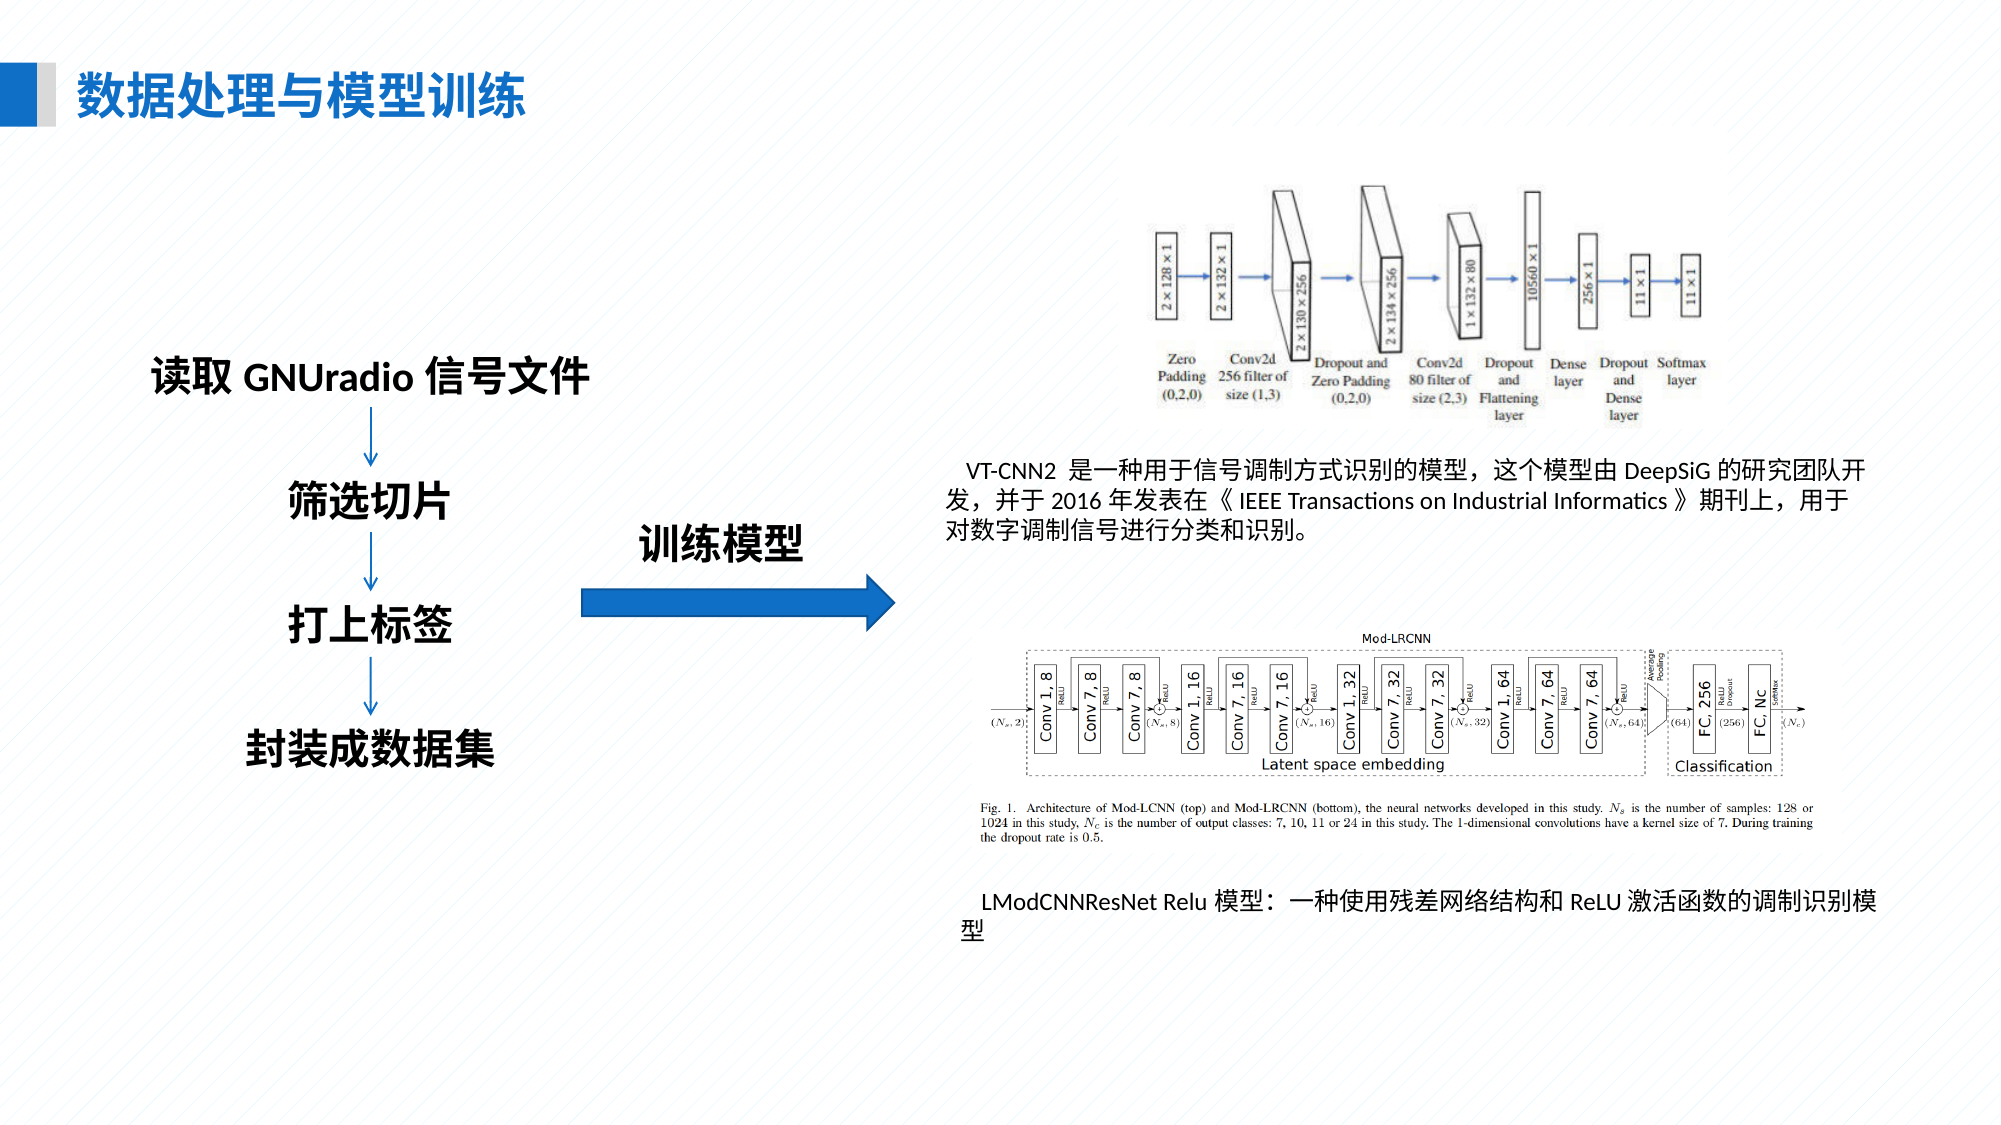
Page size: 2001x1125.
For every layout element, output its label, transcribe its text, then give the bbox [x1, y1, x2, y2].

text_box LModCNNResNet Relu模型：一种使用残差网络结构和ReLU激活函数的调制识别模型 [945, 878, 1900, 928]
text_box 数据处理与模型训练 [62, 56, 624, 132]
picture [972, 629, 1843, 853]
text_box 封装成数据集 [230, 715, 511, 781]
text_box VT-CNN2 是一种用于信号调制方式识别的模型，这个模型由DeepSiG的研究团队开发，并于2016年发表在《IEEE Transactions on Industrial Informatics》期刊上，用于对数字调制信号进行分类和识别。 [930, 447, 1885, 567]
text_box 打上标签 [272, 591, 470, 657]
text_box 筛选切片 [272, 466, 470, 532]
text_box 读取GNUradio信号文件 [135, 342, 607, 408]
picture [1118, 126, 1728, 429]
text_box 训练模型 [623, 510, 821, 576]
text_box [581, 573, 896, 632]
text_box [0, 62, 56, 127]
